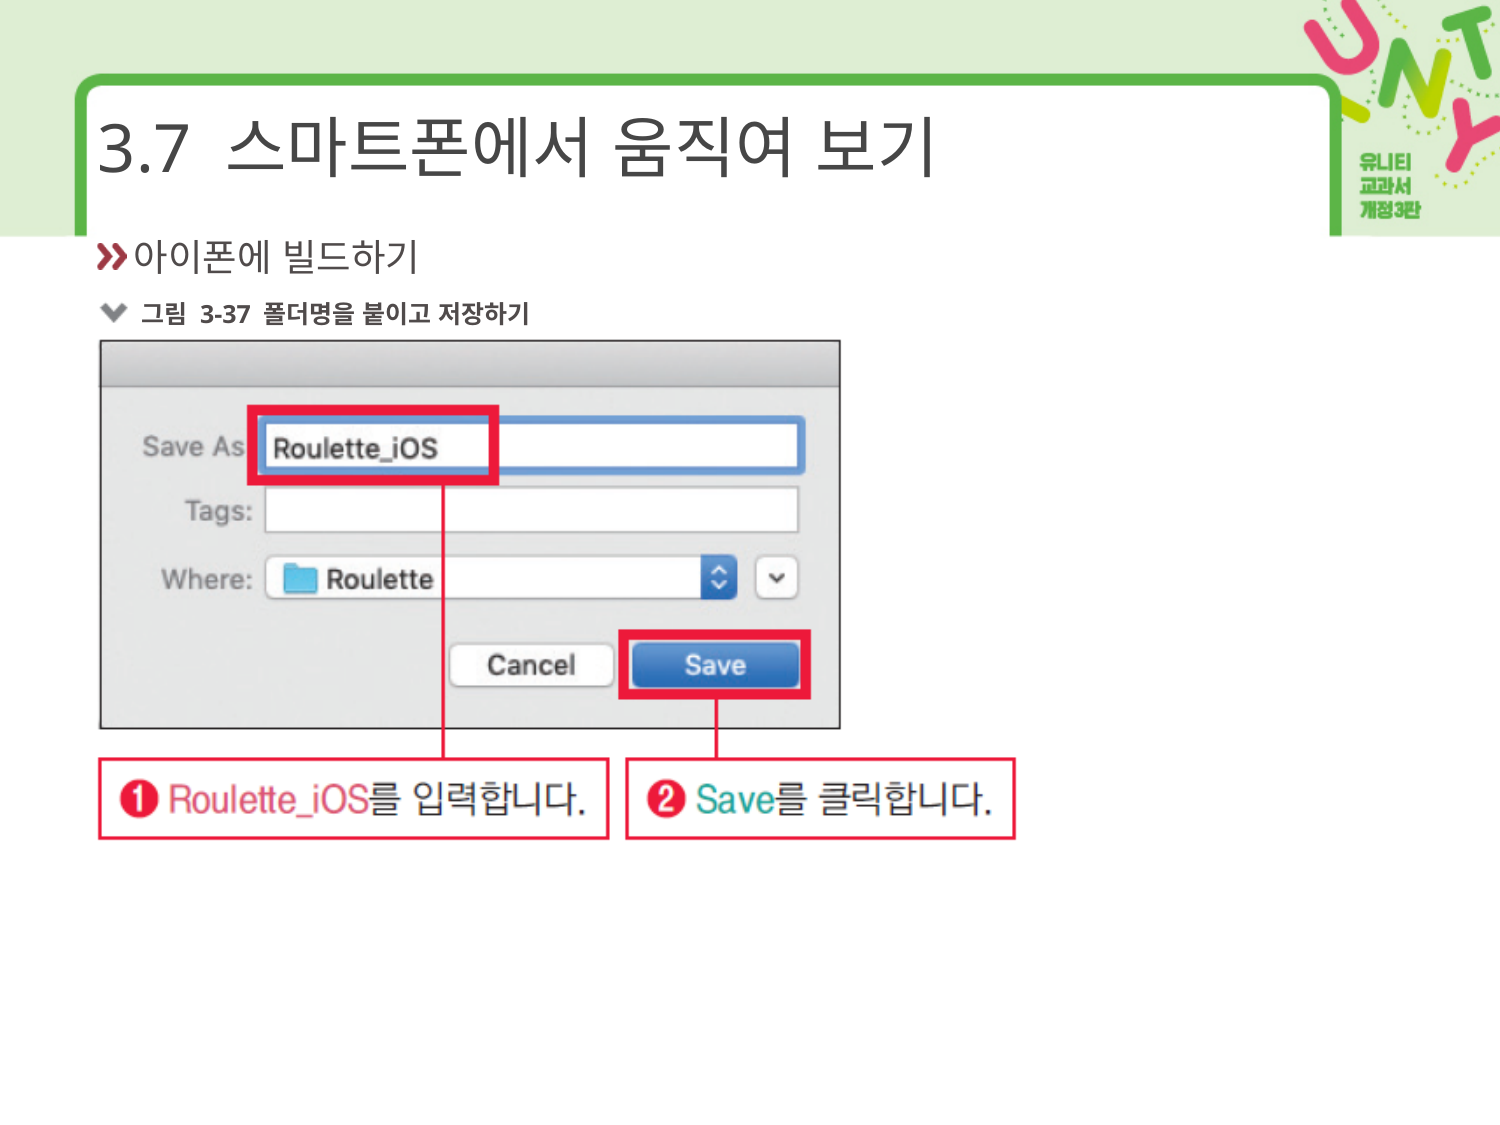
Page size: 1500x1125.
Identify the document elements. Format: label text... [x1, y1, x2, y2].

title 3.7 스마트폰에서 움직여 보기 [82, 61, 1413, 193]
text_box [97, 288, 1459, 344]
list 아이폰에 빌드하기 [81, 222, 1412, 327]
list 아이폰에 빌드하기 [81, 352, 1412, 1037]
picture [0, 0, 1500, 1125]
